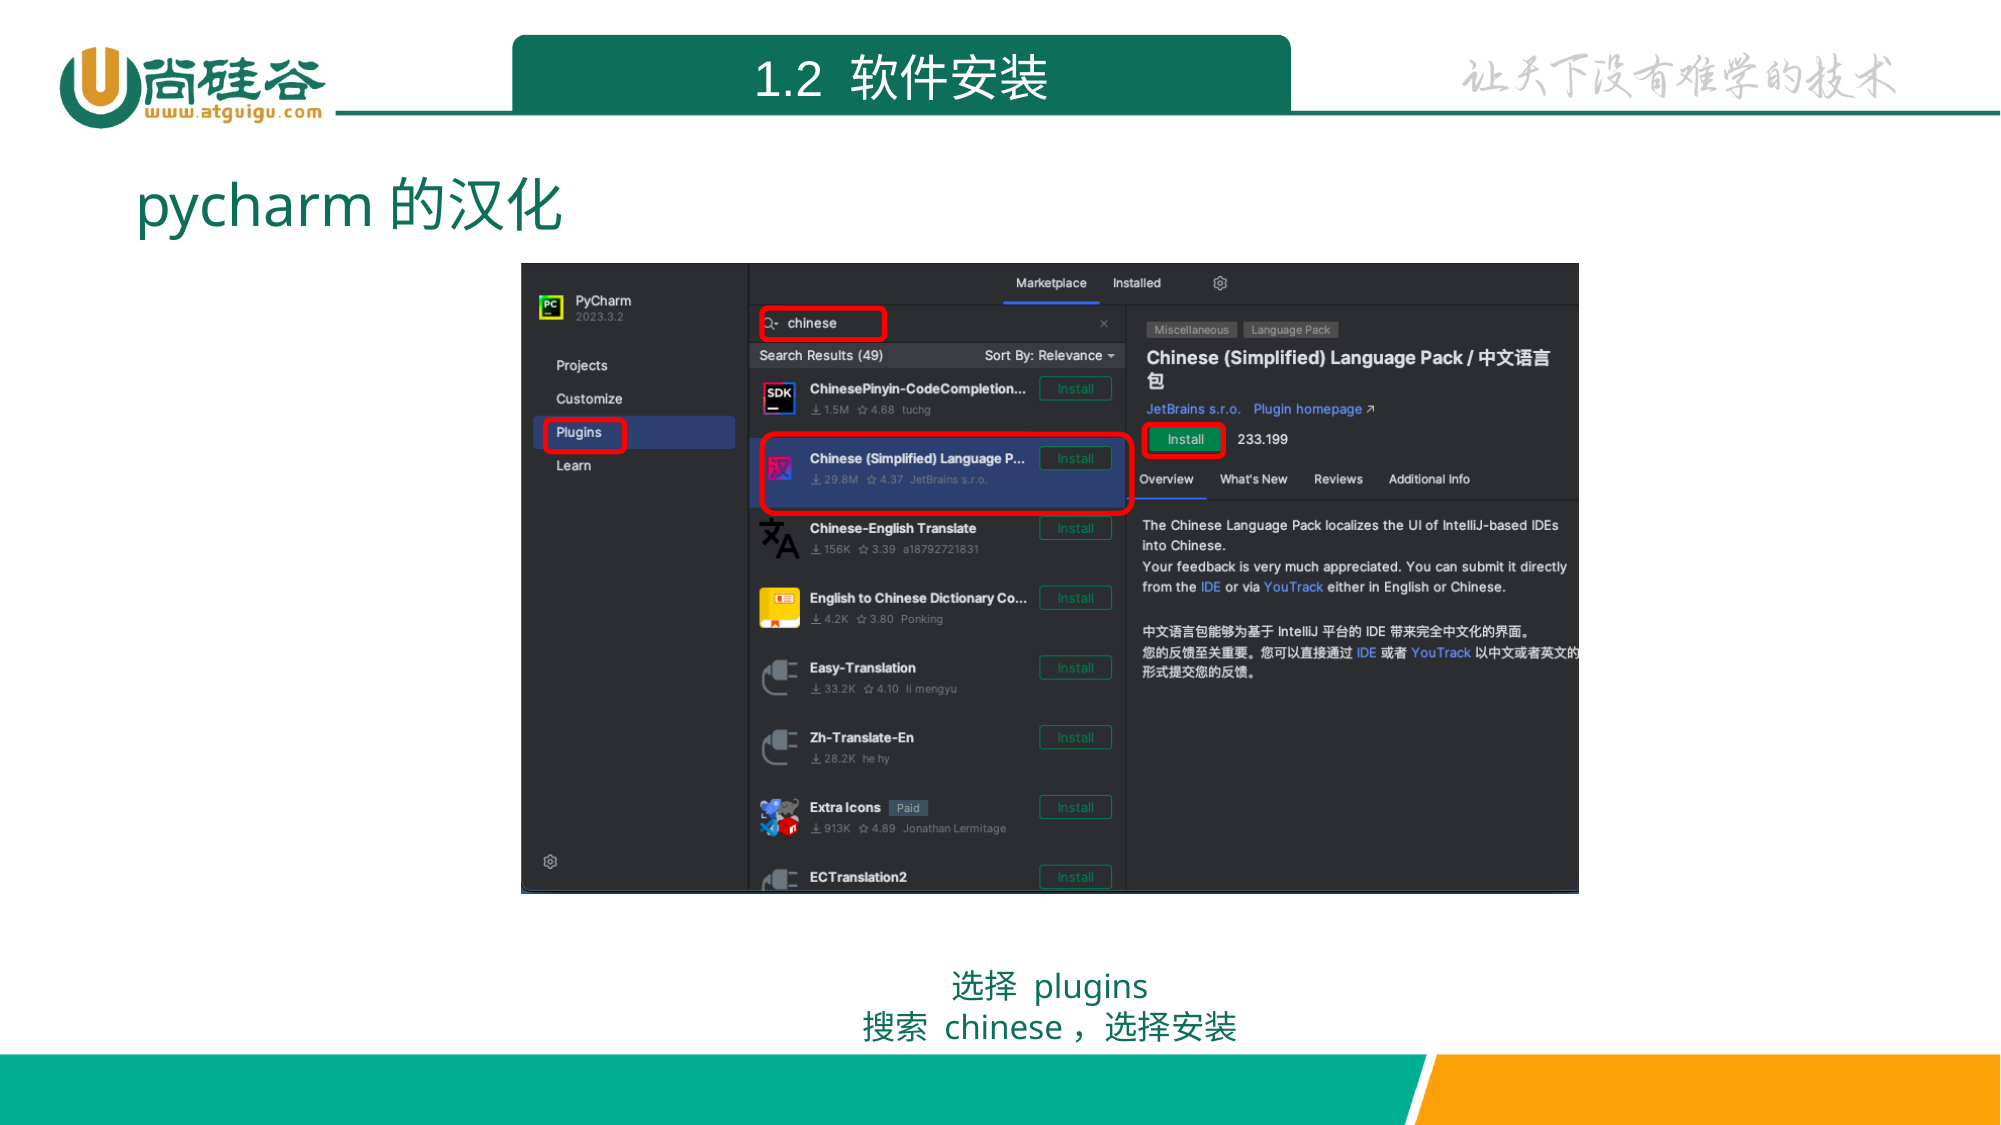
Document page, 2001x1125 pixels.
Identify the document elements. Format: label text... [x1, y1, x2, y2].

picture [0, 0, 2001, 1125]
text_box 选择 plugins 搜索 chinese，选择安装 [629, 957, 1471, 1037]
text_box 1.2 软件安装 [512, 34, 1291, 114]
text_box pycharm的汉化 [120, 159, 962, 249]
